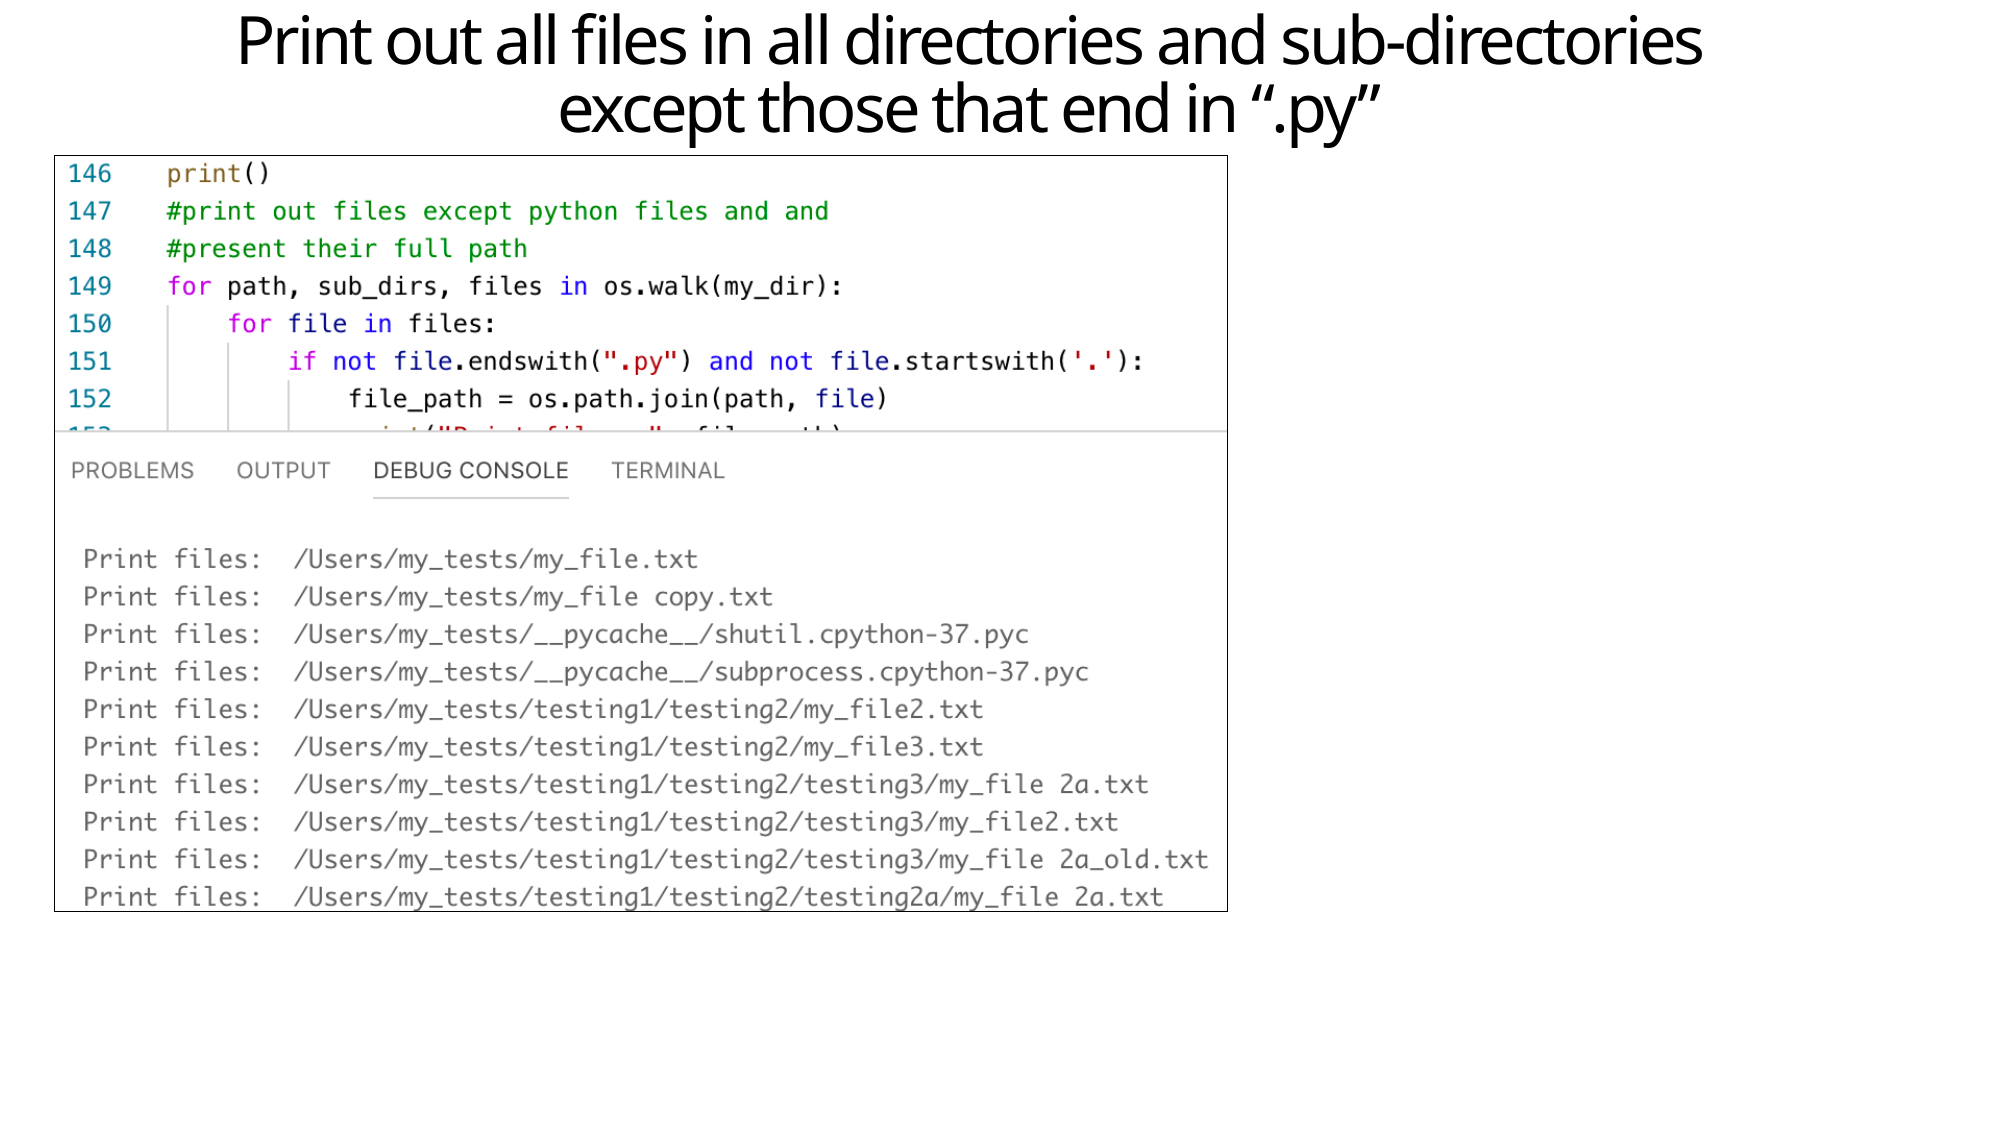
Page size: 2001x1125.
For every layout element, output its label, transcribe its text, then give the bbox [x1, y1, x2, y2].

text_box Print out all files in all directories and sub-directories except those that end in “.py” [127, 35, 1812, 122]
picture [54, 155, 1228, 913]
